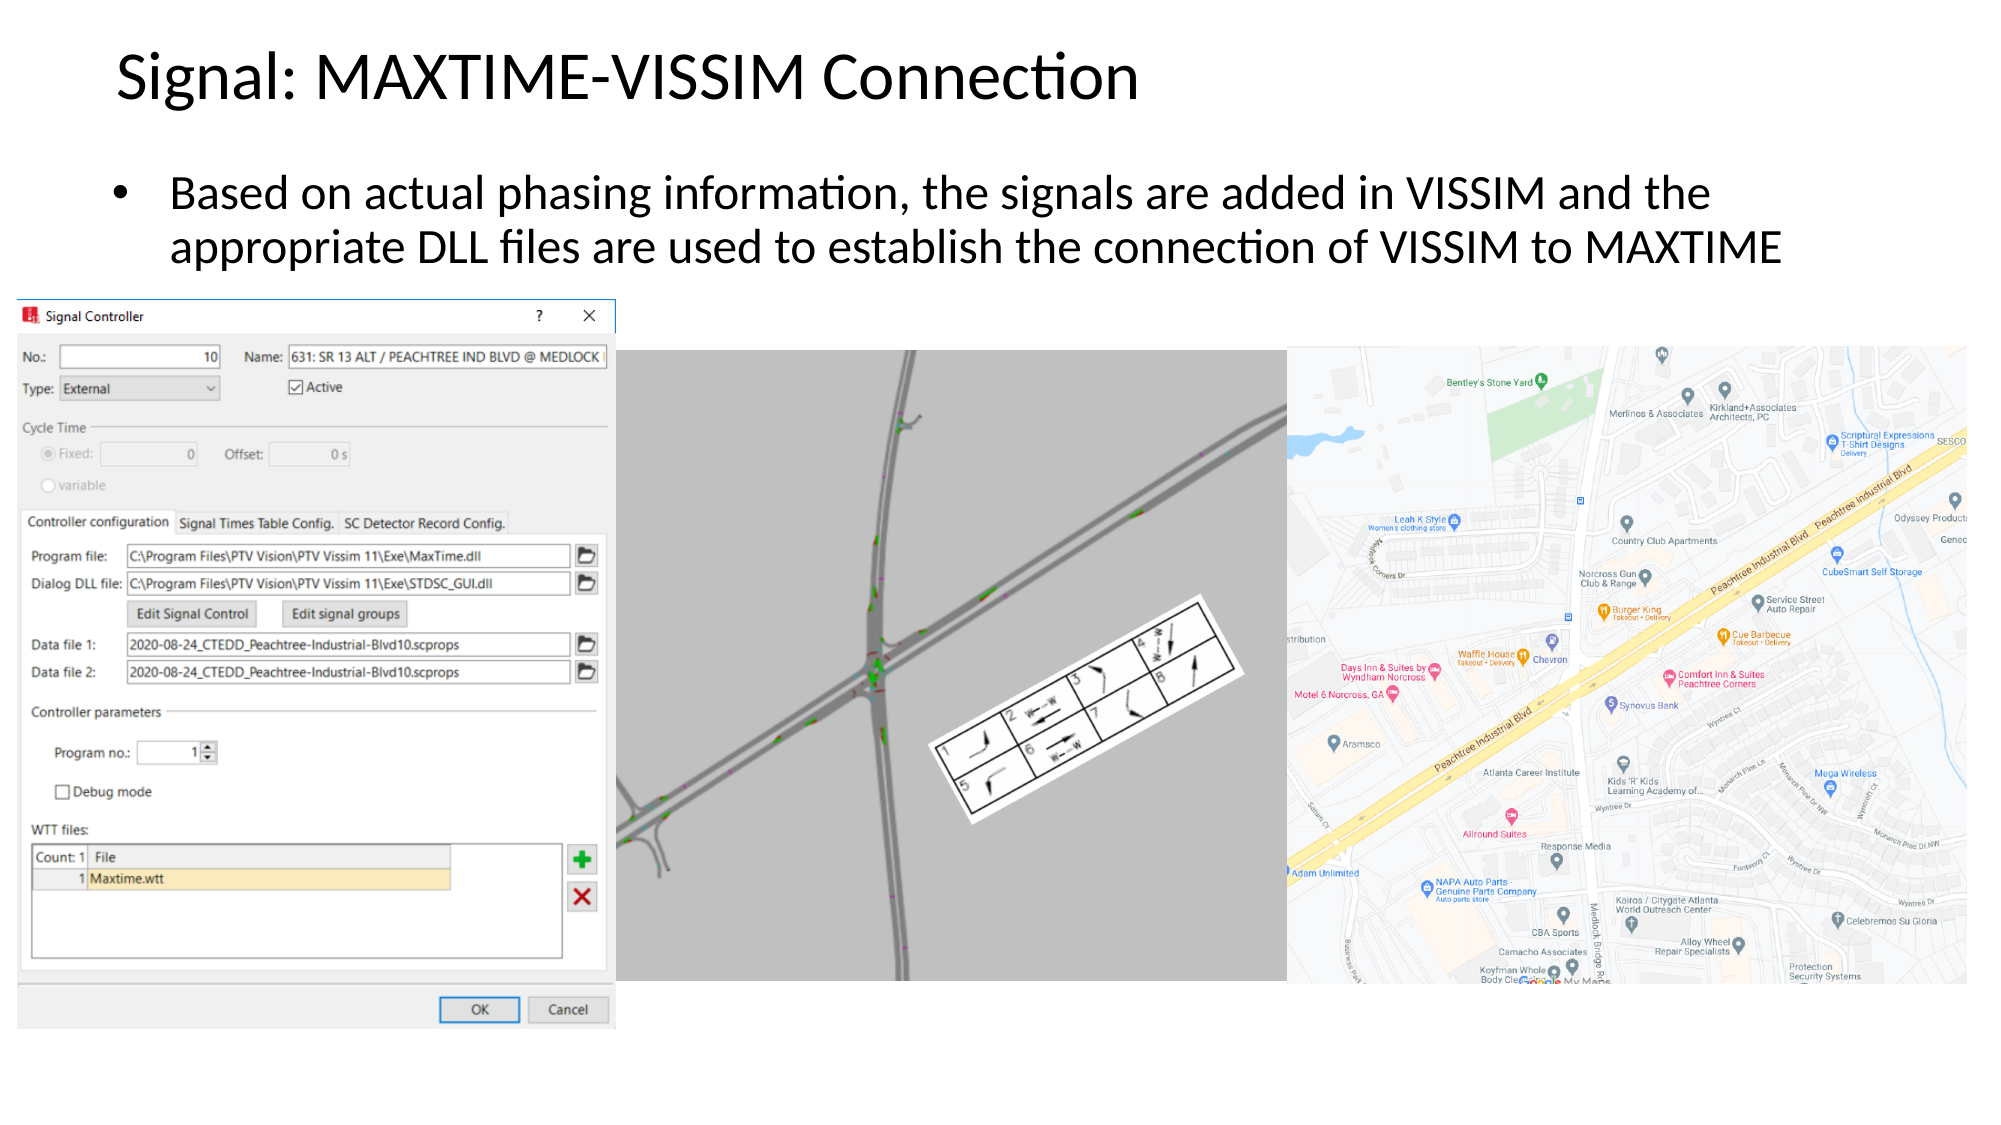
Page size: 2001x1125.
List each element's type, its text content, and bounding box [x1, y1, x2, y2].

list Based on actual phasing information, the signals are added in VISSIM and the appropriate DLL files are used to establish the connection of VISSIM to MAXTIME [77, 159, 1803, 297]
title Signal: MAXTIME-VISSIM Connection [101, 33, 1981, 123]
picture [17, 299, 1967, 1030]
